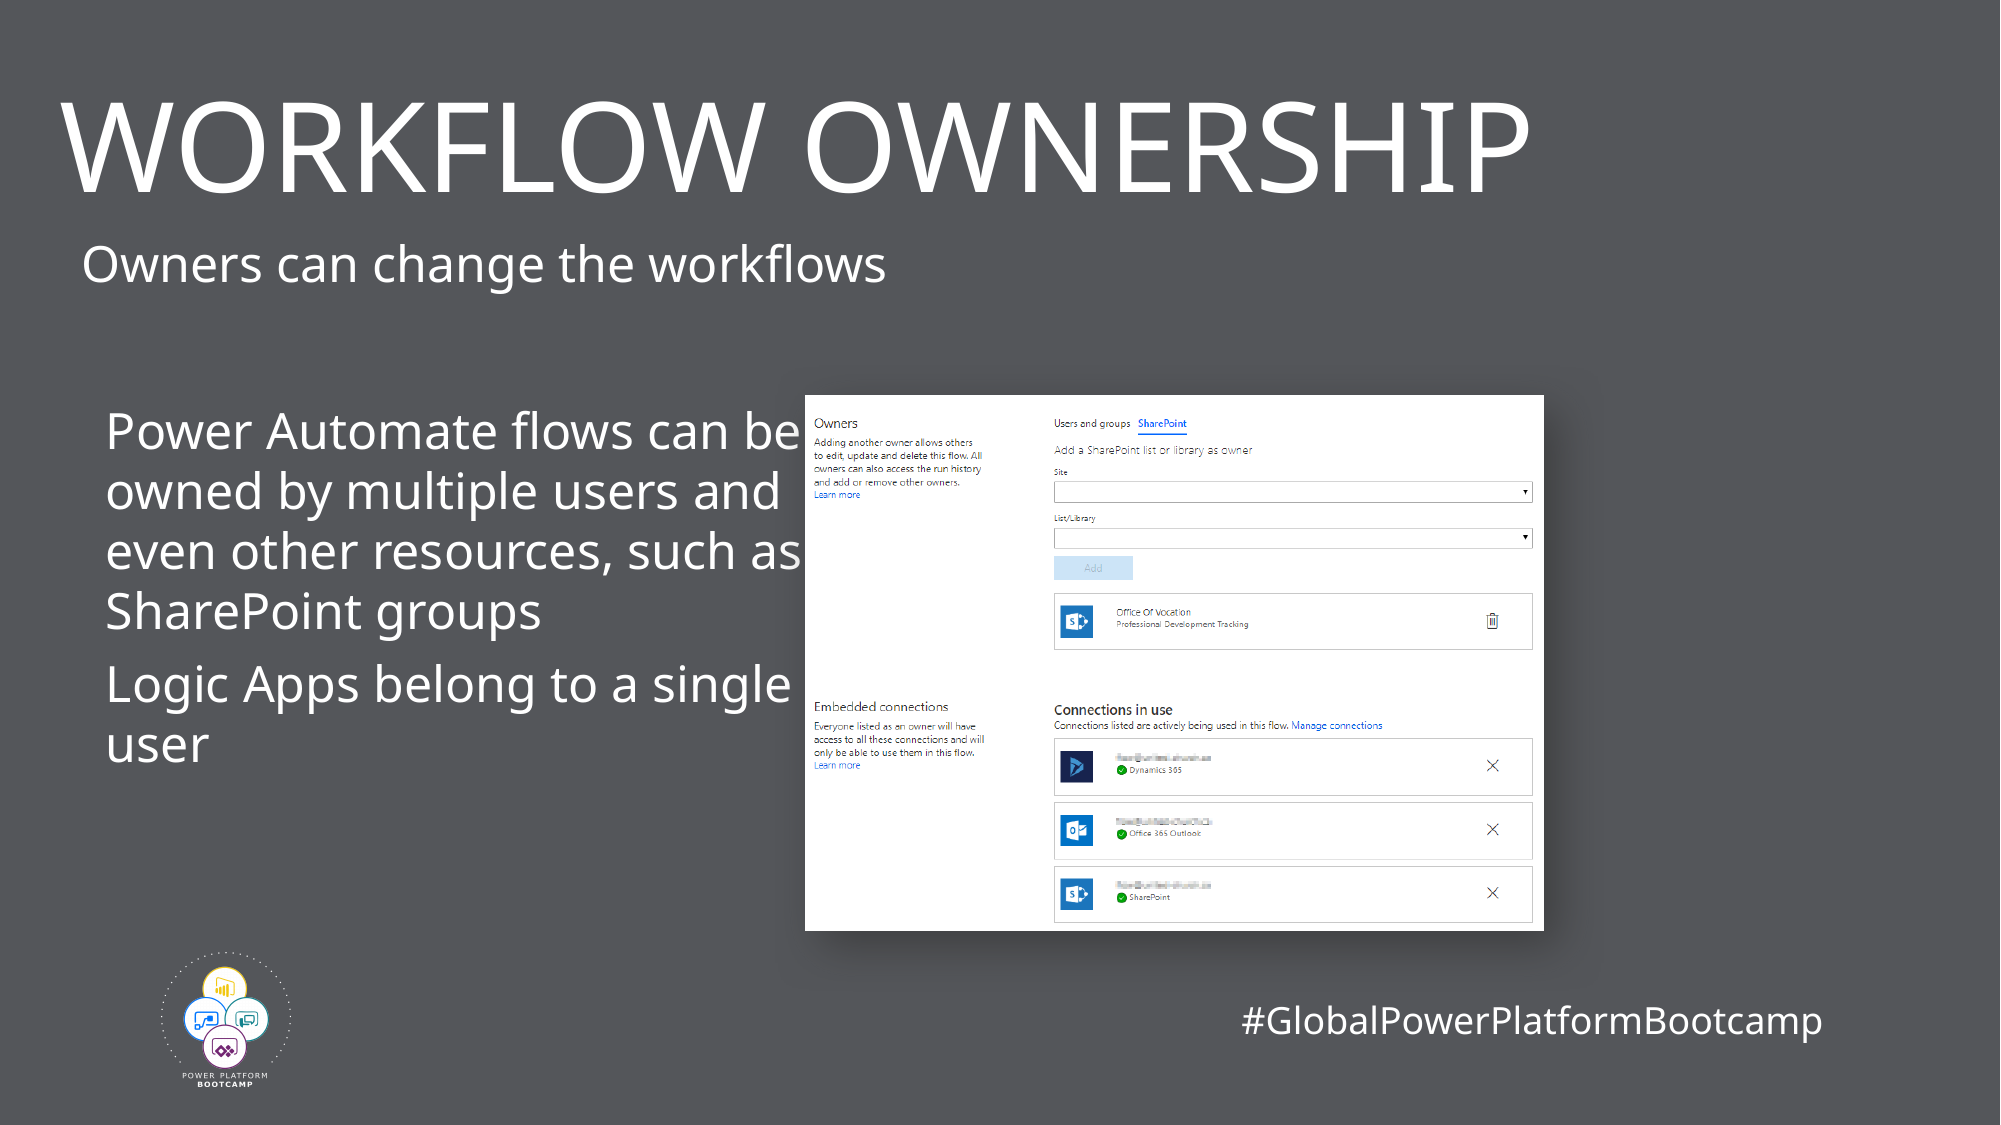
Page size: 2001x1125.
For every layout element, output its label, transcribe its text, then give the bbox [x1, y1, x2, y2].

picture [161, 952, 291, 1087]
text_box Power Automate flows can be owned by multiple users and even other resources, such as SharePoint groups Logic Apps belong to a single user [44, 392, 806, 780]
text_box Owners can change the workflows [66, 231, 1380, 260]
picture [805, 395, 1544, 931]
title WORKFLOW OWNERSHIP [44, 57, 1662, 248]
